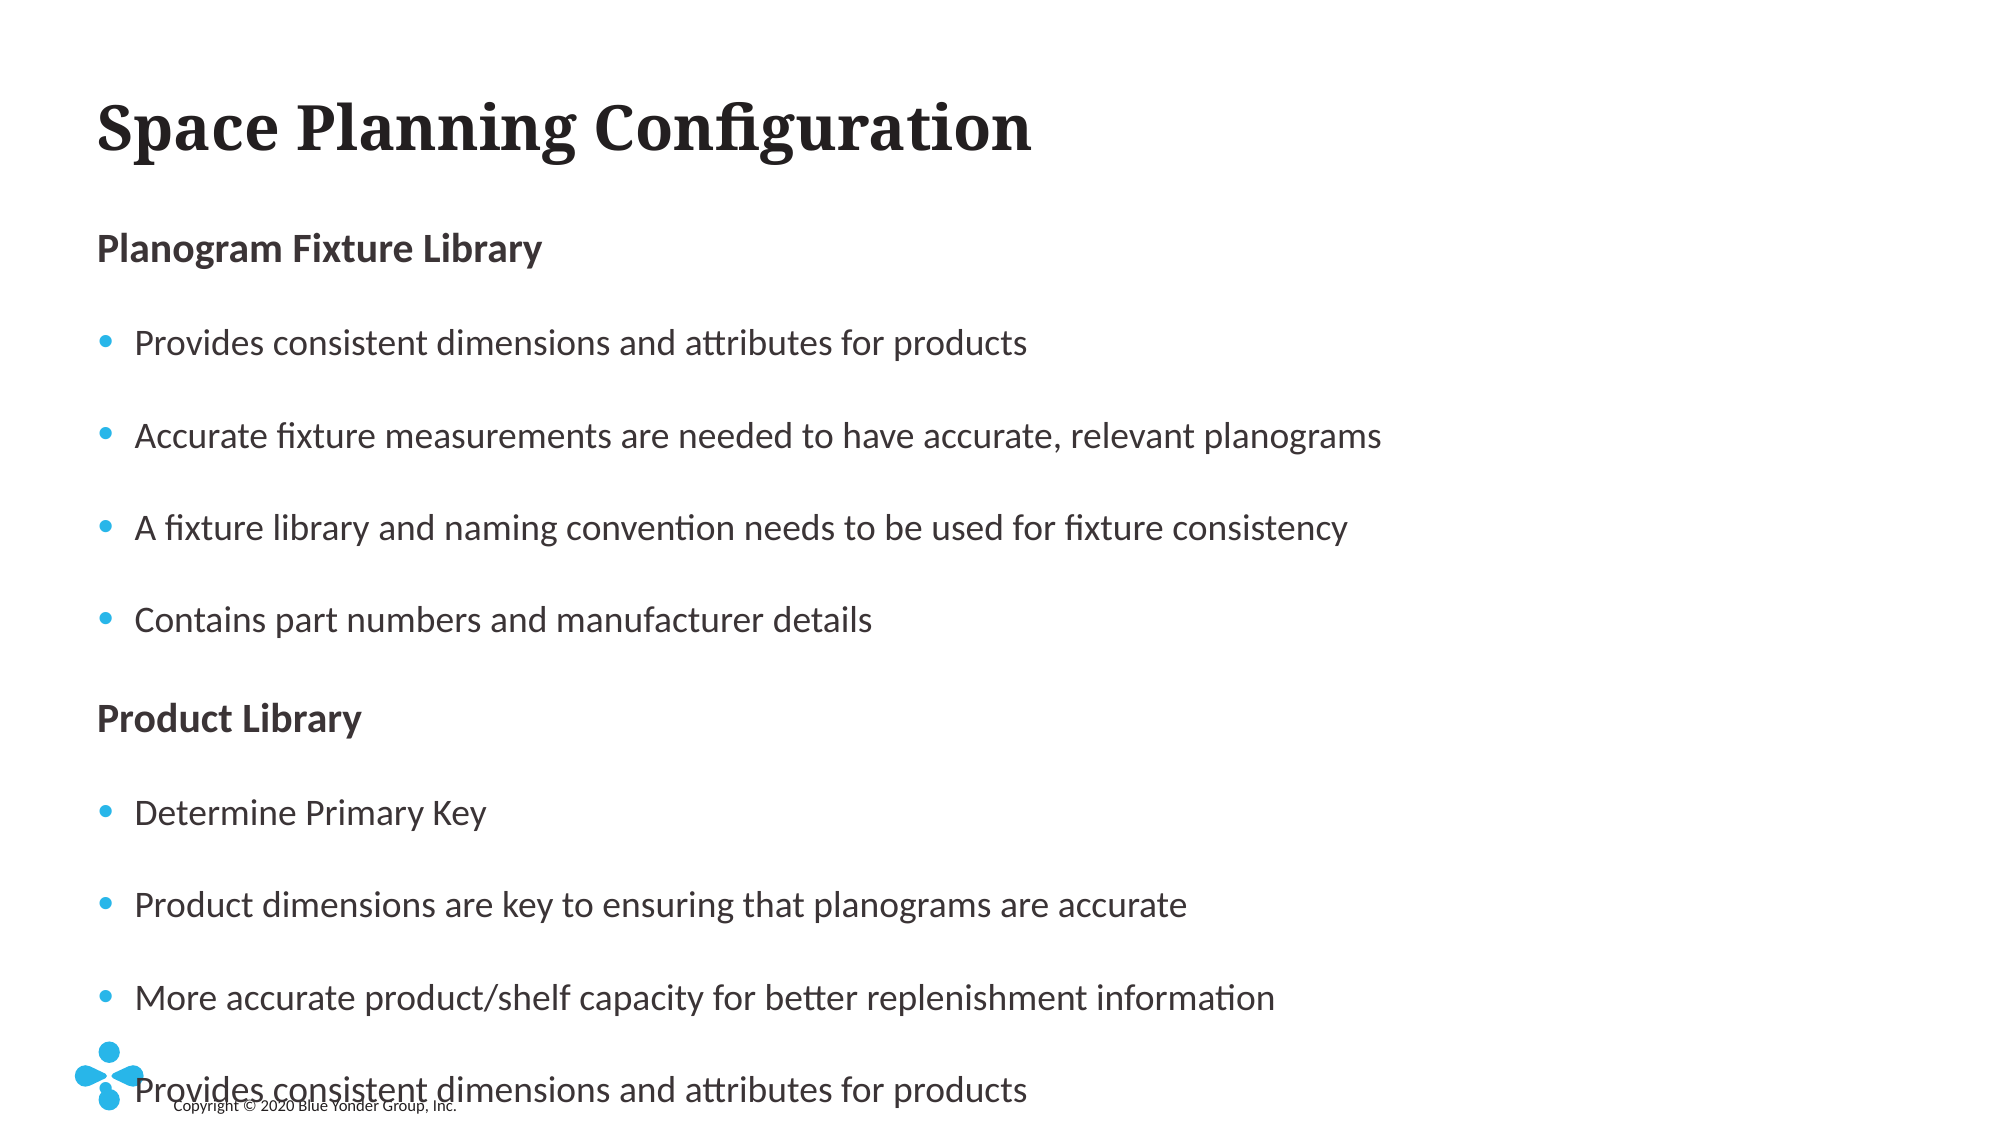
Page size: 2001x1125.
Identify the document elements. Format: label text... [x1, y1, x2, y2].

list Planogram Fixture Library Provides consistent dimensions and attributes for products Accurate fixture measurements are needed to have accurate, relevant planograms A fixture library and naming convention needs to be used for fixture consistency Contains part numbers and manufacturer details Product Library Determine Primary Key Product dimensions are key to ensuring that planograms are accurate More accurate product/shelf capacity for better replenishment information Provides consistent dimensions and attributes for products [97, 188, 1978, 1067]
title Space Planning Configuration [97, 94, 1903, 188]
